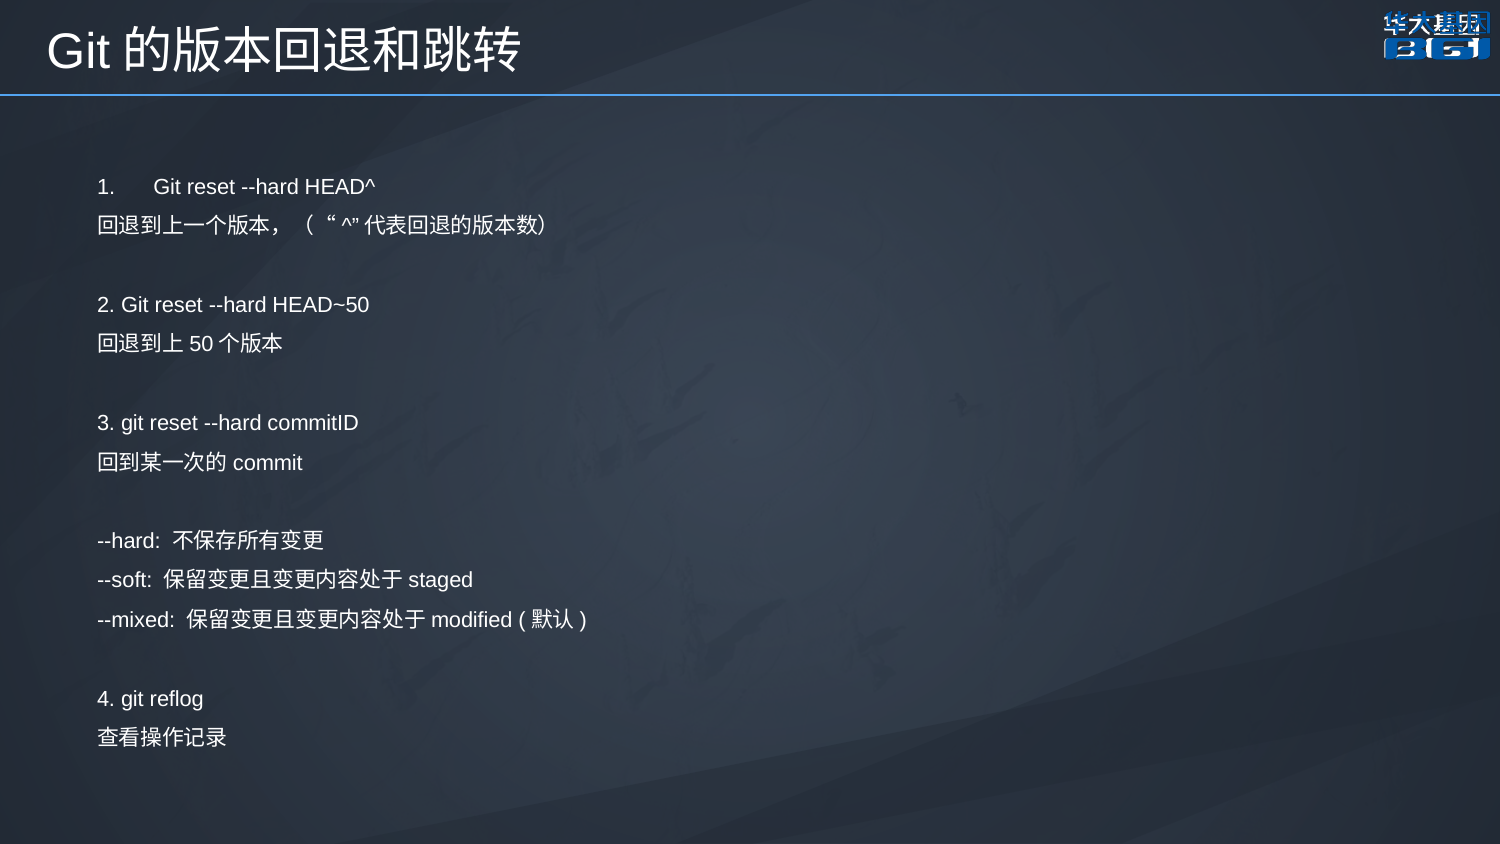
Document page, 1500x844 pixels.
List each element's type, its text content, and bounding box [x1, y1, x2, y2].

picture [1376, 6, 1493, 66]
text_box Git reset --hard HEAD^ 回退到上一个版本，（“^”代表回退的版本数） 2. Git reset --hard HEAD~50 回退到上50个版本 3. git reset --hard commitID 回到某一次的commit --hard: 不保存所有变更 --soft: 保留变更且变更内容处于staged --mixed: 保留变更且变更内容处于modified (默认) 4. git reflog 查看操作记录 [82, 152, 667, 757]
text_box Git的版本回退和跳转 [31, 10, 783, 86]
